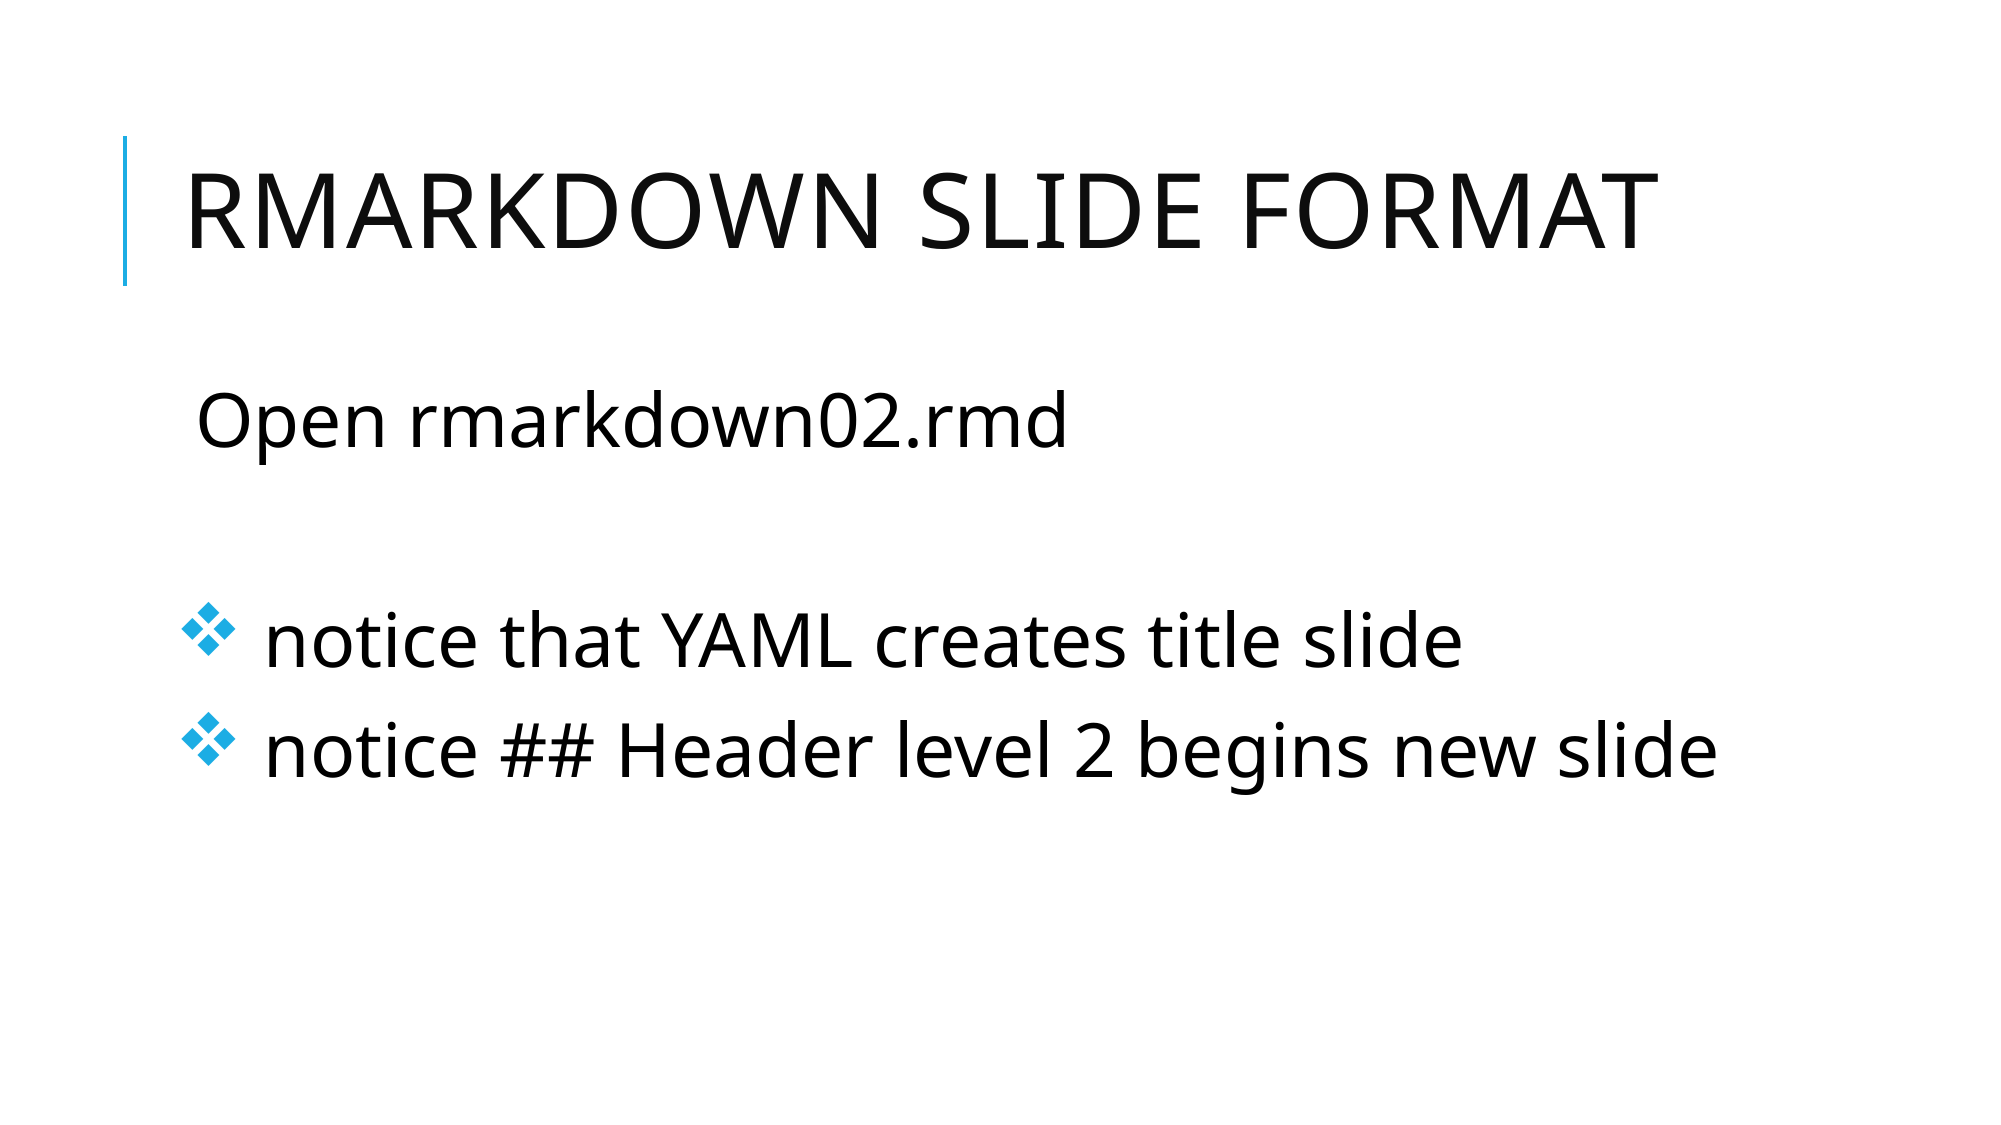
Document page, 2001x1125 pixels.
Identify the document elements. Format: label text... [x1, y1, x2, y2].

title Rmarkdown slide format [168, 96, 1763, 342]
list Open rmarkdown02.rmd notice that YAML creates title slide notice ## Header level 2 begins new slide [168, 375, 1763, 1035]
